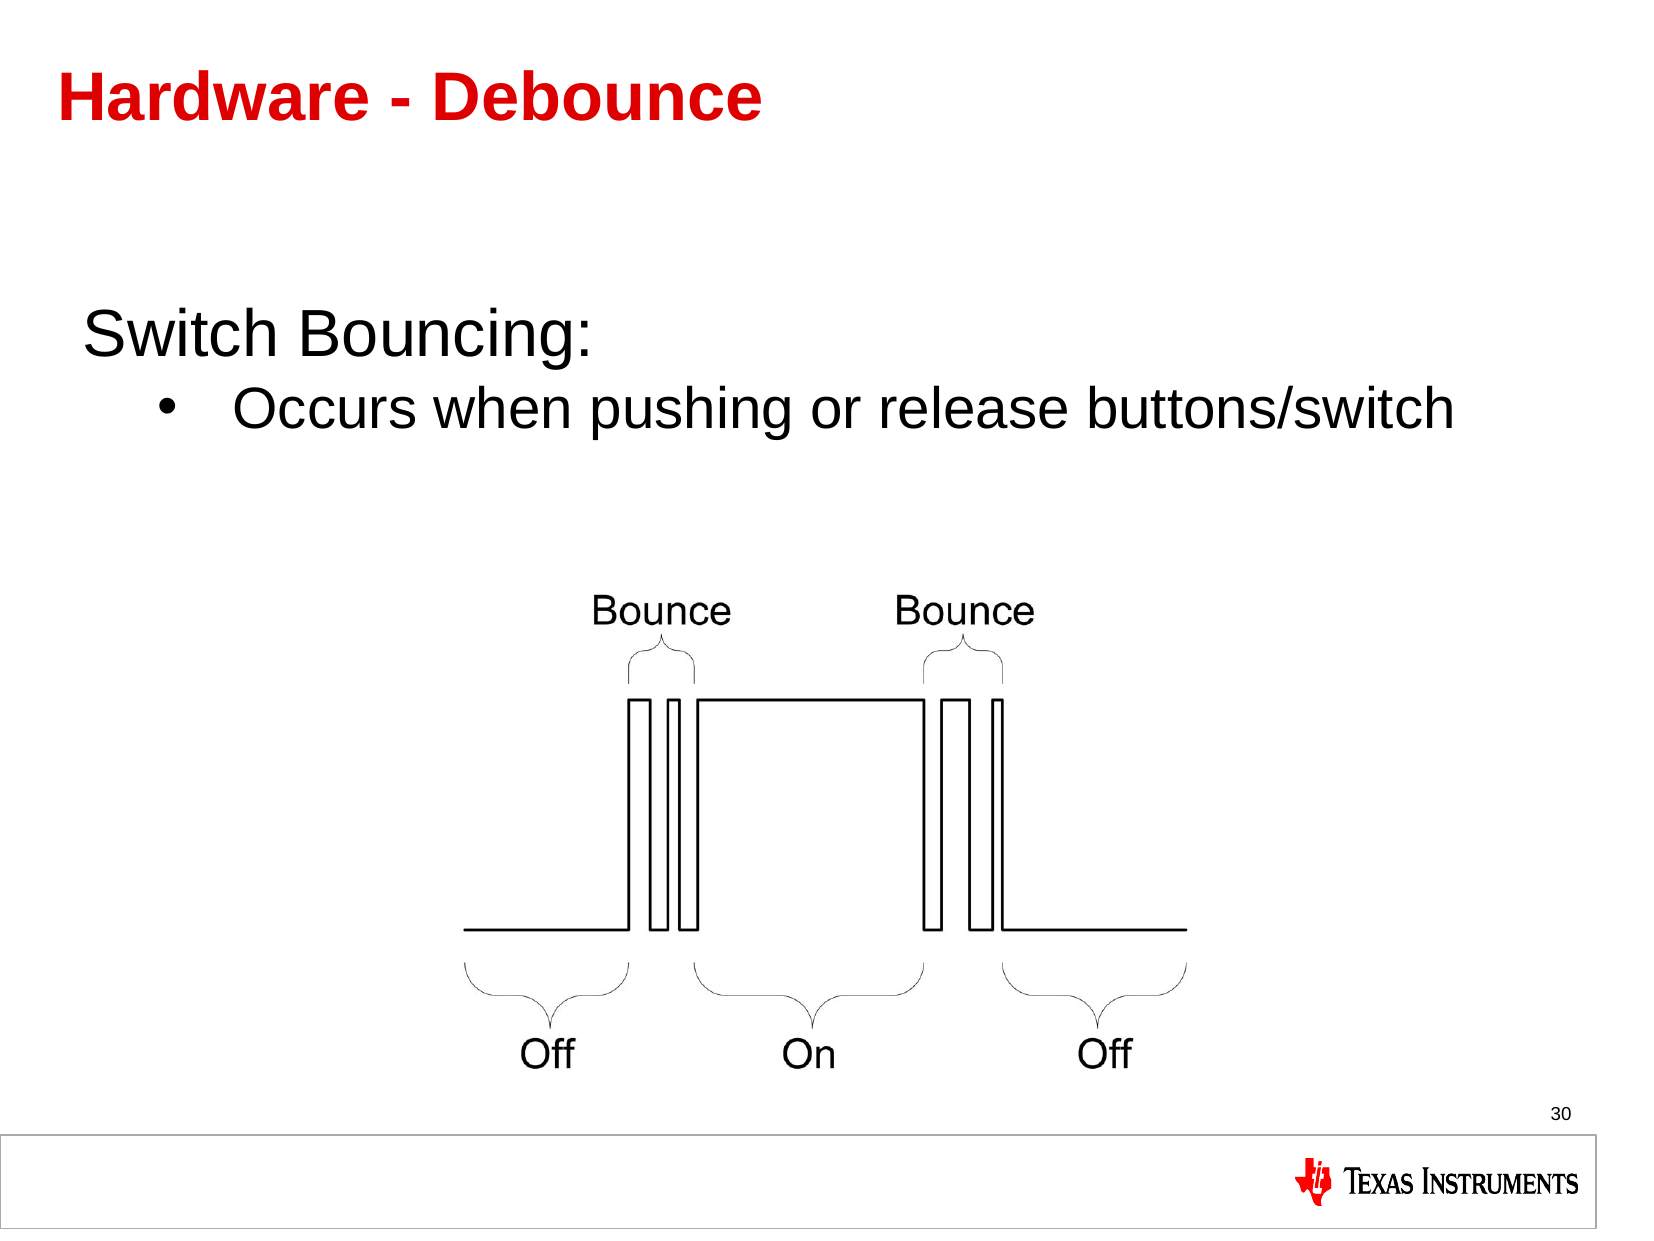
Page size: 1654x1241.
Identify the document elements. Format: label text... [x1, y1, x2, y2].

slide_number 30 [1200, 1093, 1588, 1132]
picture [1295, 1158, 1578, 1206]
title Hardware - Debounce [41, 25, 1572, 174]
picture [449, 566, 1201, 1096]
text_box Switch Bouncing: Occurs when pushing or release buttons/switch [82, 290, 1571, 1010]
